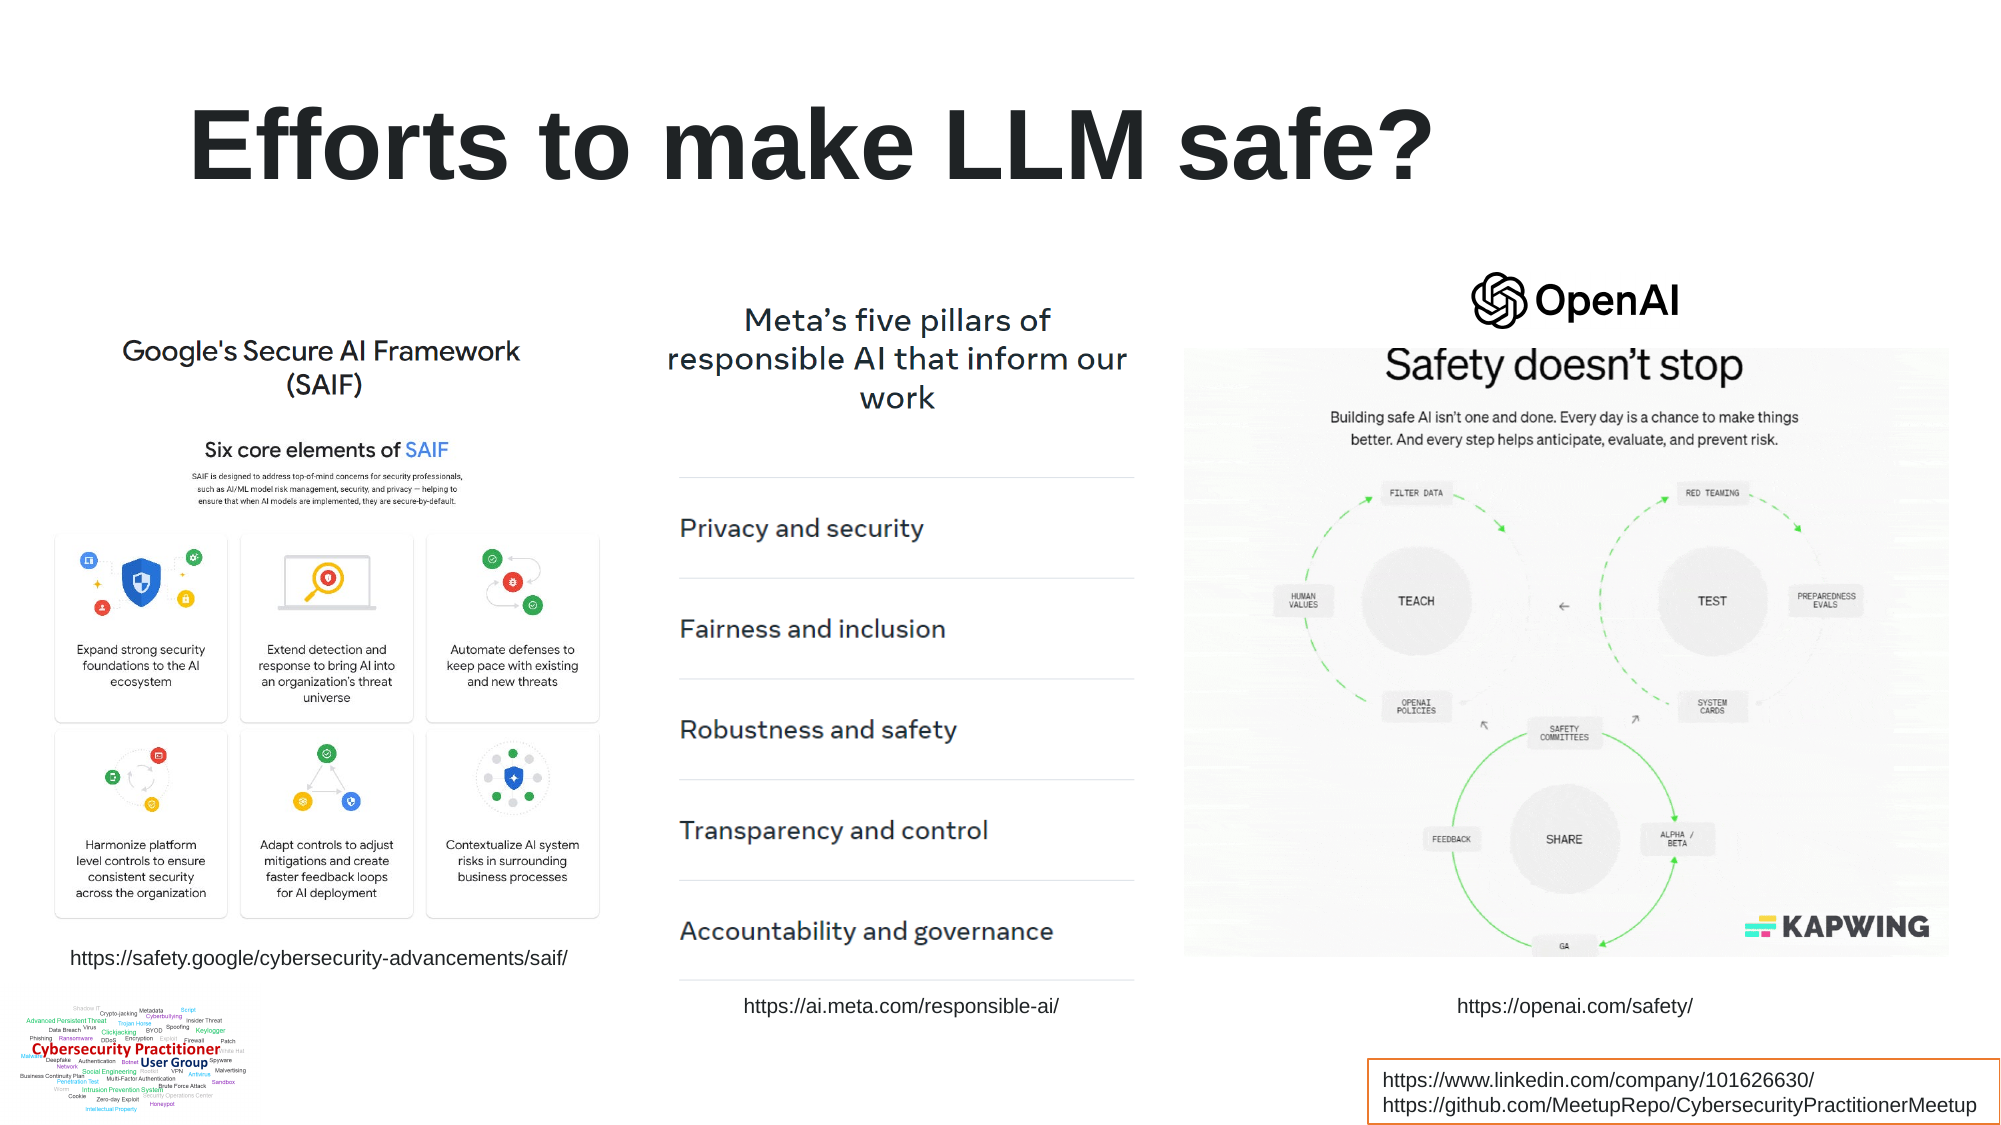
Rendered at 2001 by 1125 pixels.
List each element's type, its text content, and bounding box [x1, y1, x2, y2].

picture [663, 300, 1135, 418]
text_box https://ai.meta.com/responsible-ai/ [728, 986, 1083, 1026]
picture [0, 983, 261, 1125]
text_box Efforts to make LLM safe? [174, 72, 1453, 207]
text_box https://safety.google/cybersecurity-advancements/saif/ [55, 936, 589, 977]
picture [29, 416, 615, 928]
picture [1471, 272, 1680, 330]
picture [115, 328, 529, 409]
picture [676, 477, 1135, 986]
text_box https://openai.com/safety/ [1442, 985, 1924, 1026]
picture [1184, 347, 1949, 958]
